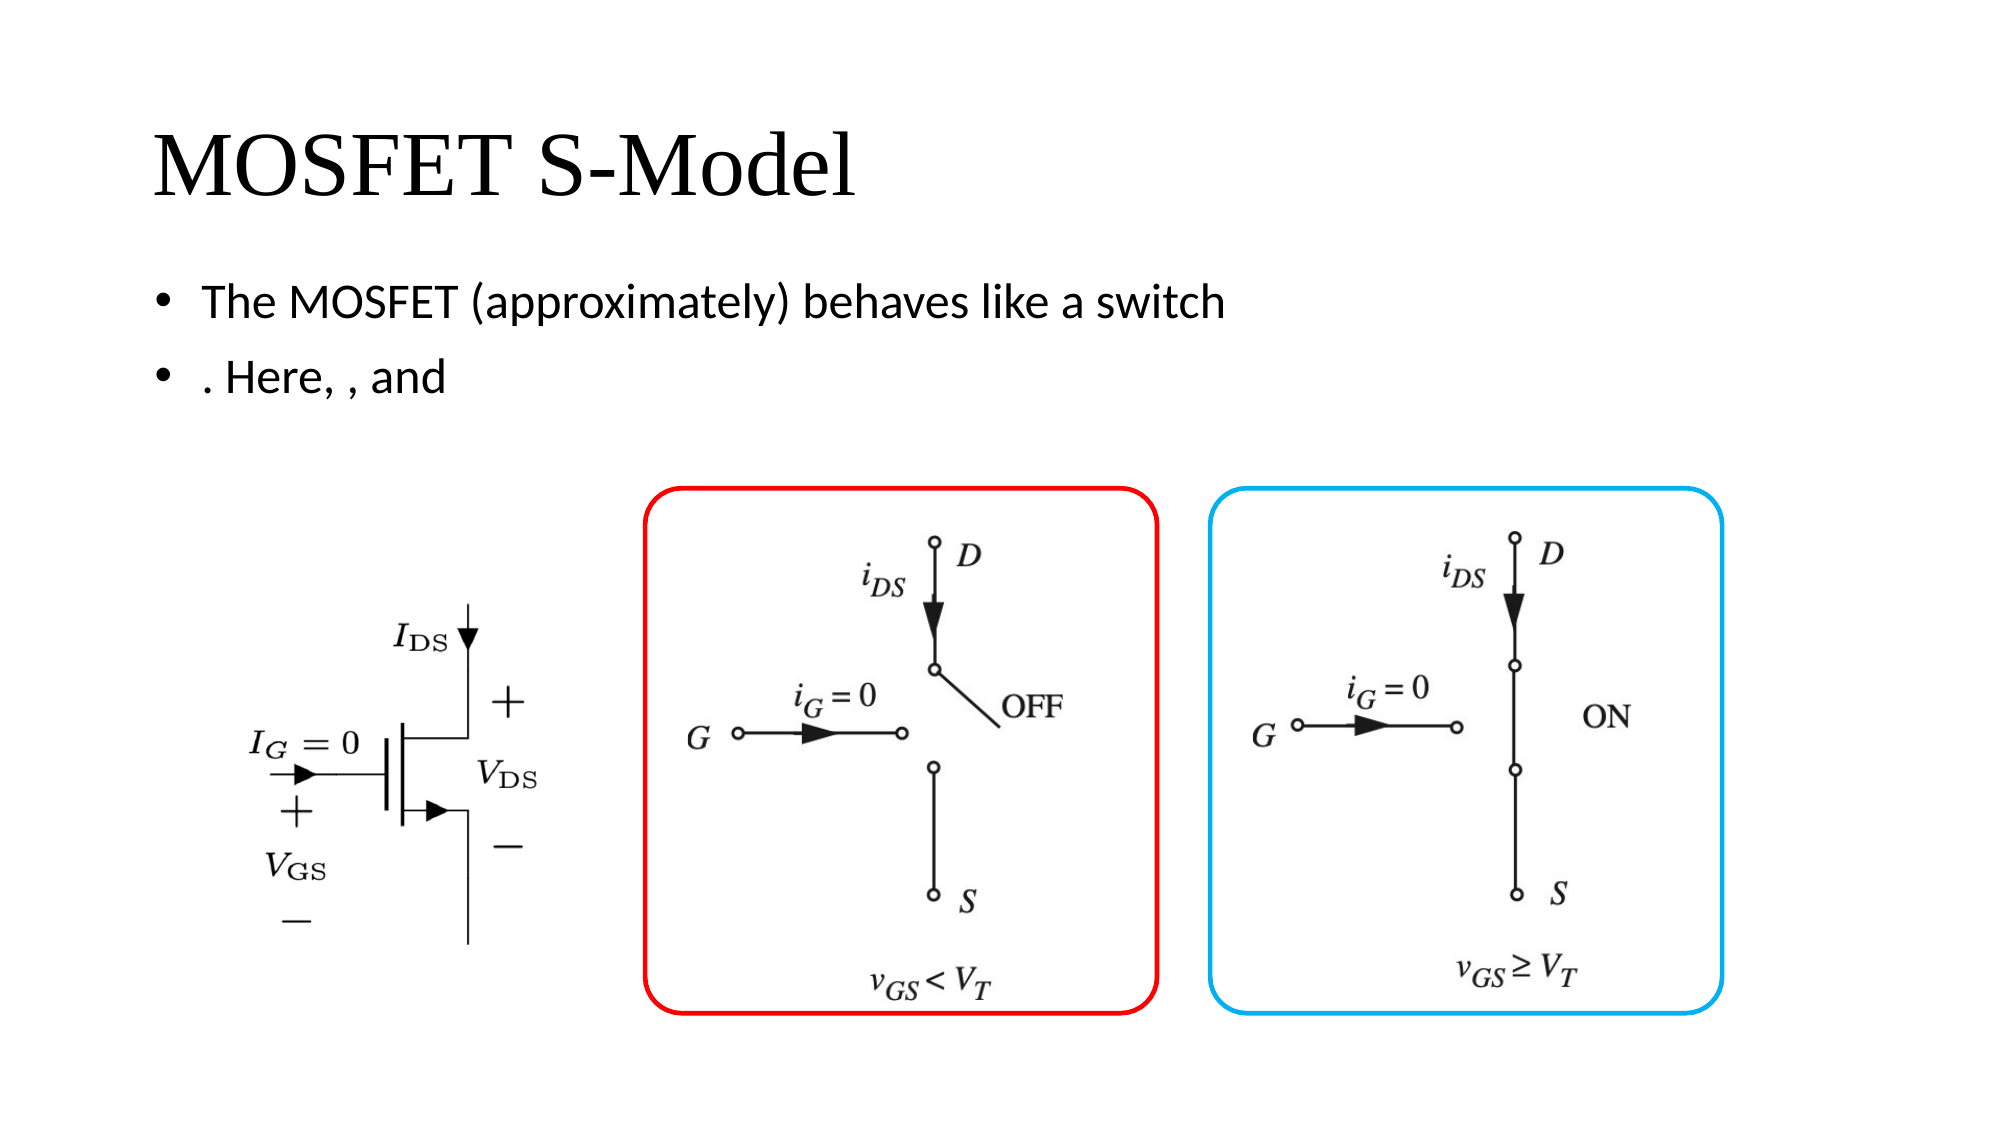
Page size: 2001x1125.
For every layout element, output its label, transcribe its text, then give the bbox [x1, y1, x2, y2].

text_box [1210, 488, 1723, 1014]
text_box [248, 603, 537, 945]
text_box [645, 488, 1158, 1014]
title MOSFET S-Model [150, 62, 1034, 253]
